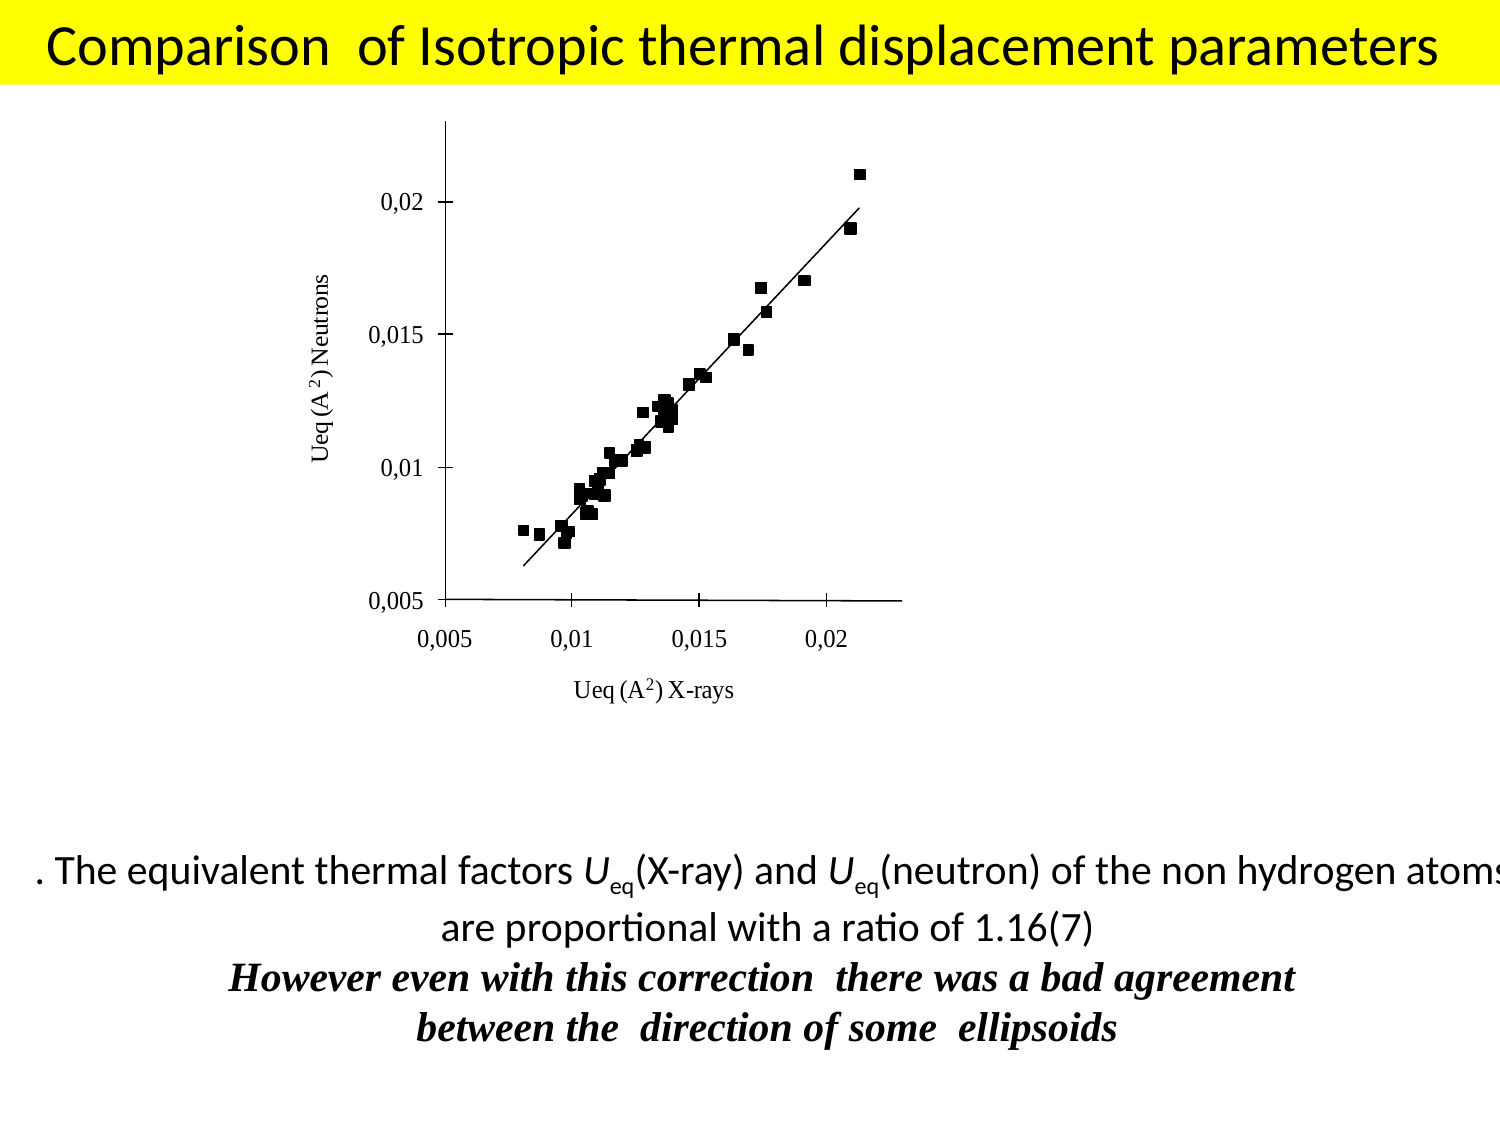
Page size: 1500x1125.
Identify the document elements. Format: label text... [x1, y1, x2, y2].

text_box . The equivalent thermal factors Ueq(X-ray) and Ueq(neutron) of the non hydrogen atoms are proportional with a ratio of 1.16(7) However even with this correction there was a bad agreement between the direction of some ellipsoids [19, 835, 1500, 1058]
text_box Comparison of Isotropic thermal displacement parameters [0, 0, 1500, 85]
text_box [289, 89, 965, 752]
